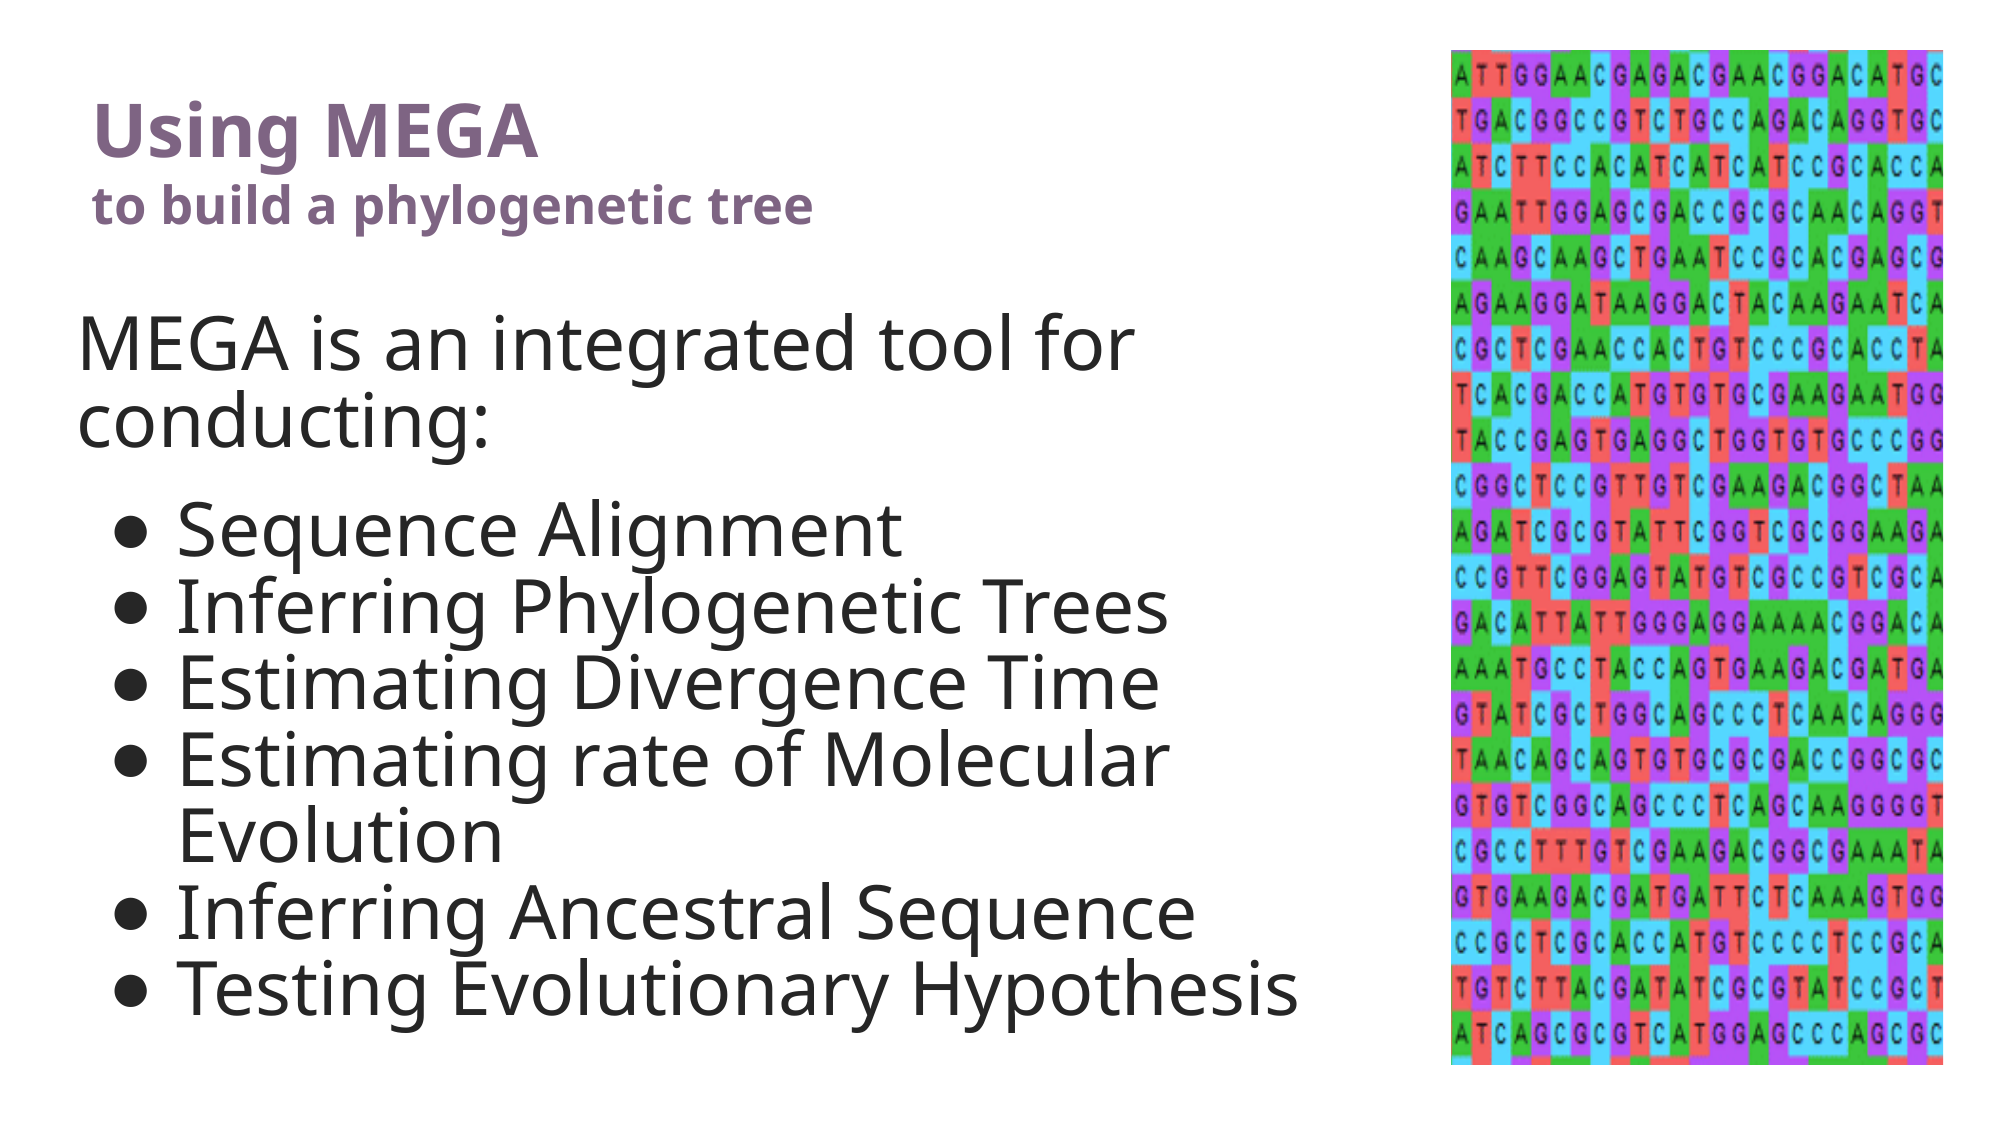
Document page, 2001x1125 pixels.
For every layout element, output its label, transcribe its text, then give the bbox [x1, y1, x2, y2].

list MEGA is an integrated tool for conducting: Sequence Alignment Inferring Phylogenetic Trees Estimating Divergence Time Estimating rate of Molecular Evolution Inferring Ancestral Sequence Testing Evolutionary Hypothesis [56, 289, 1442, 1066]
picture [1450, 50, 1944, 1066]
text_box Using MEGA to build a phylogenetic tree [71, 63, 1445, 257]
